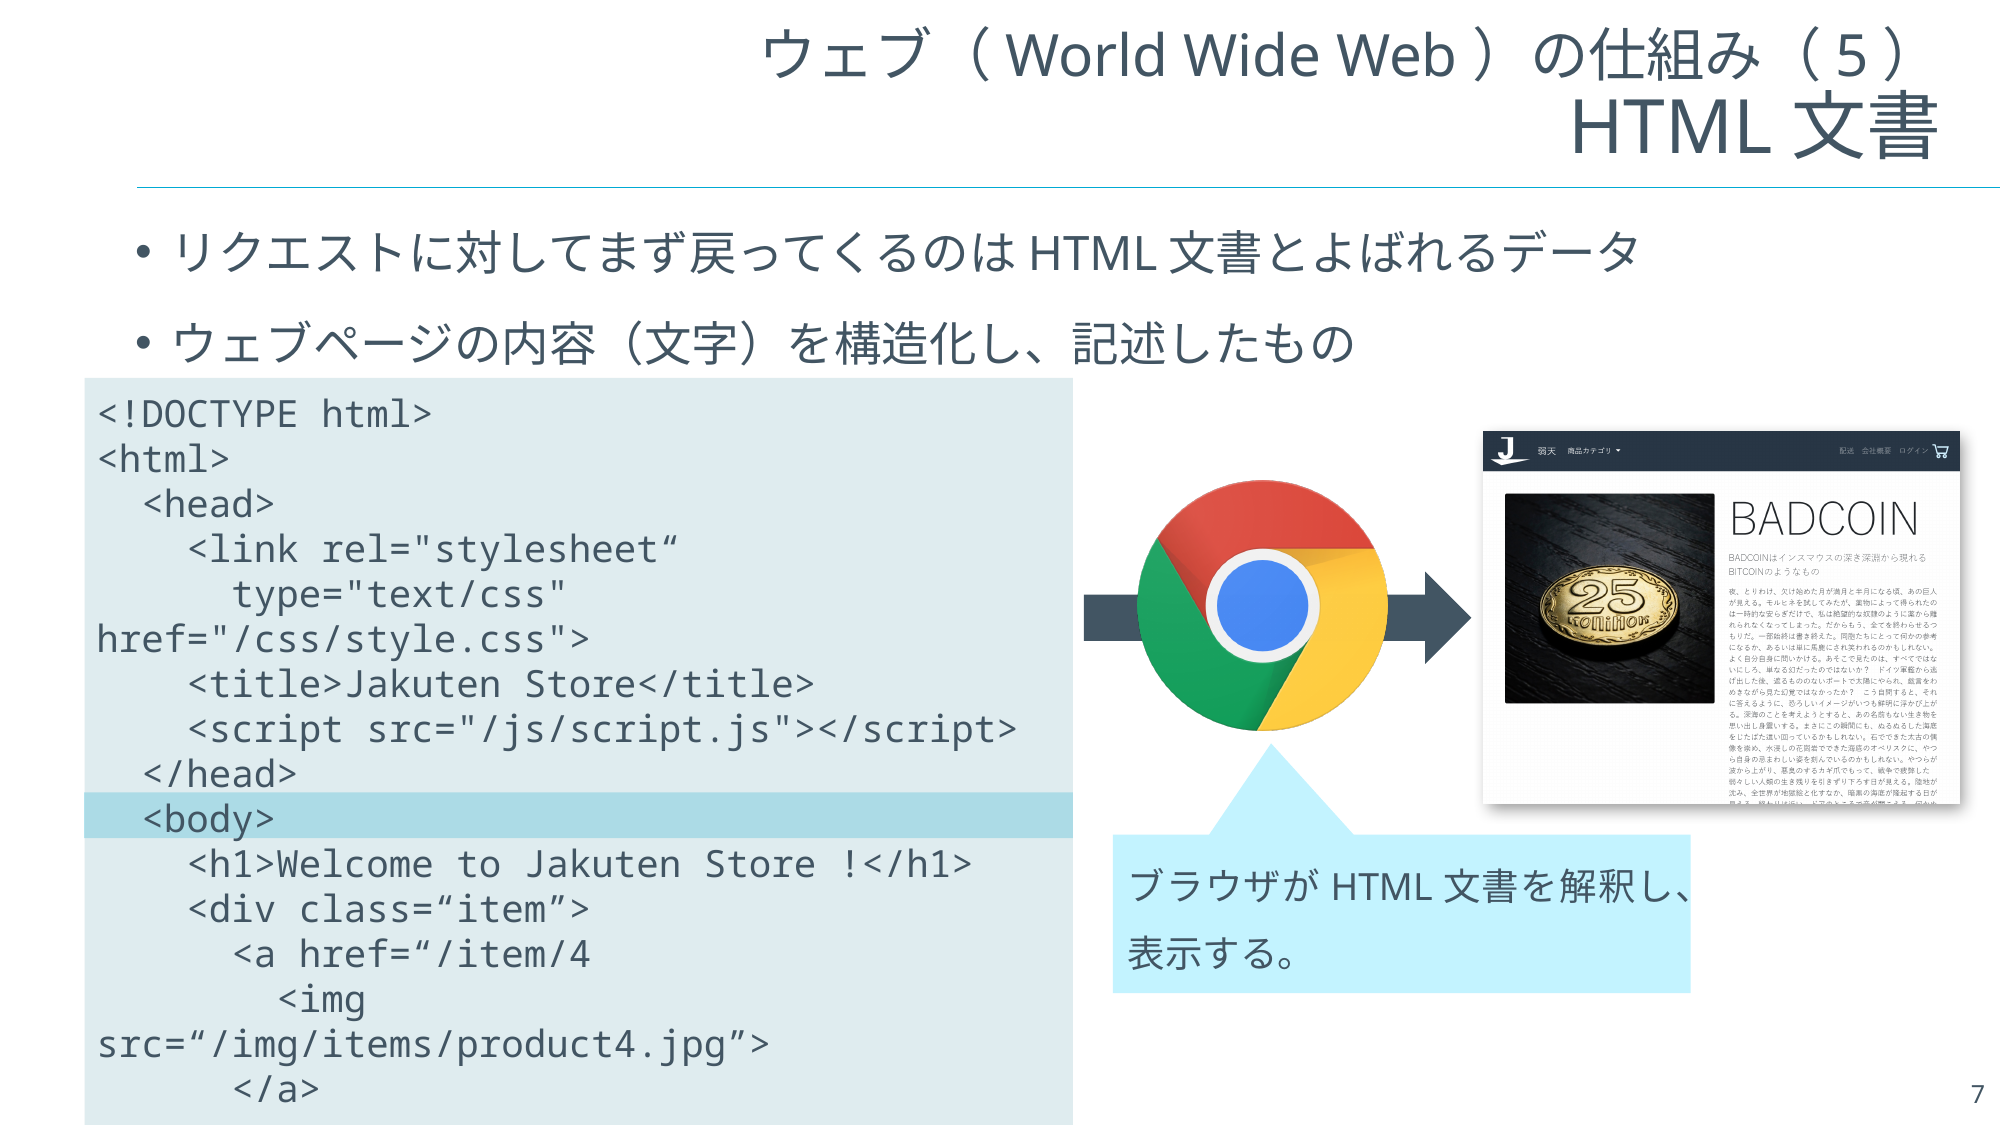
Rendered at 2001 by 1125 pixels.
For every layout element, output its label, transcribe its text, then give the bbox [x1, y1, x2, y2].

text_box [84, 377, 1073, 1084]
title ウェブ（World Wide Web）の仕組み（5） HTML文書 [275, 0, 2000, 178]
text_box [1082, 593, 1137, 642]
text_box ブラウザがHTML文書を解釈し、表示する。 [1111, 741, 1692, 995]
list リクエストに対してまず戻ってくるのはHTML文書とよばれるデータ ウェブページの内容（文字）を構造化し、記述したもの [120, 200, 1880, 378]
slide_number 7 [1550, 1065, 2000, 1125]
text_box [1388, 569, 1473, 667]
picture [1137, 480, 1388, 731]
picture [1483, 431, 1960, 804]
